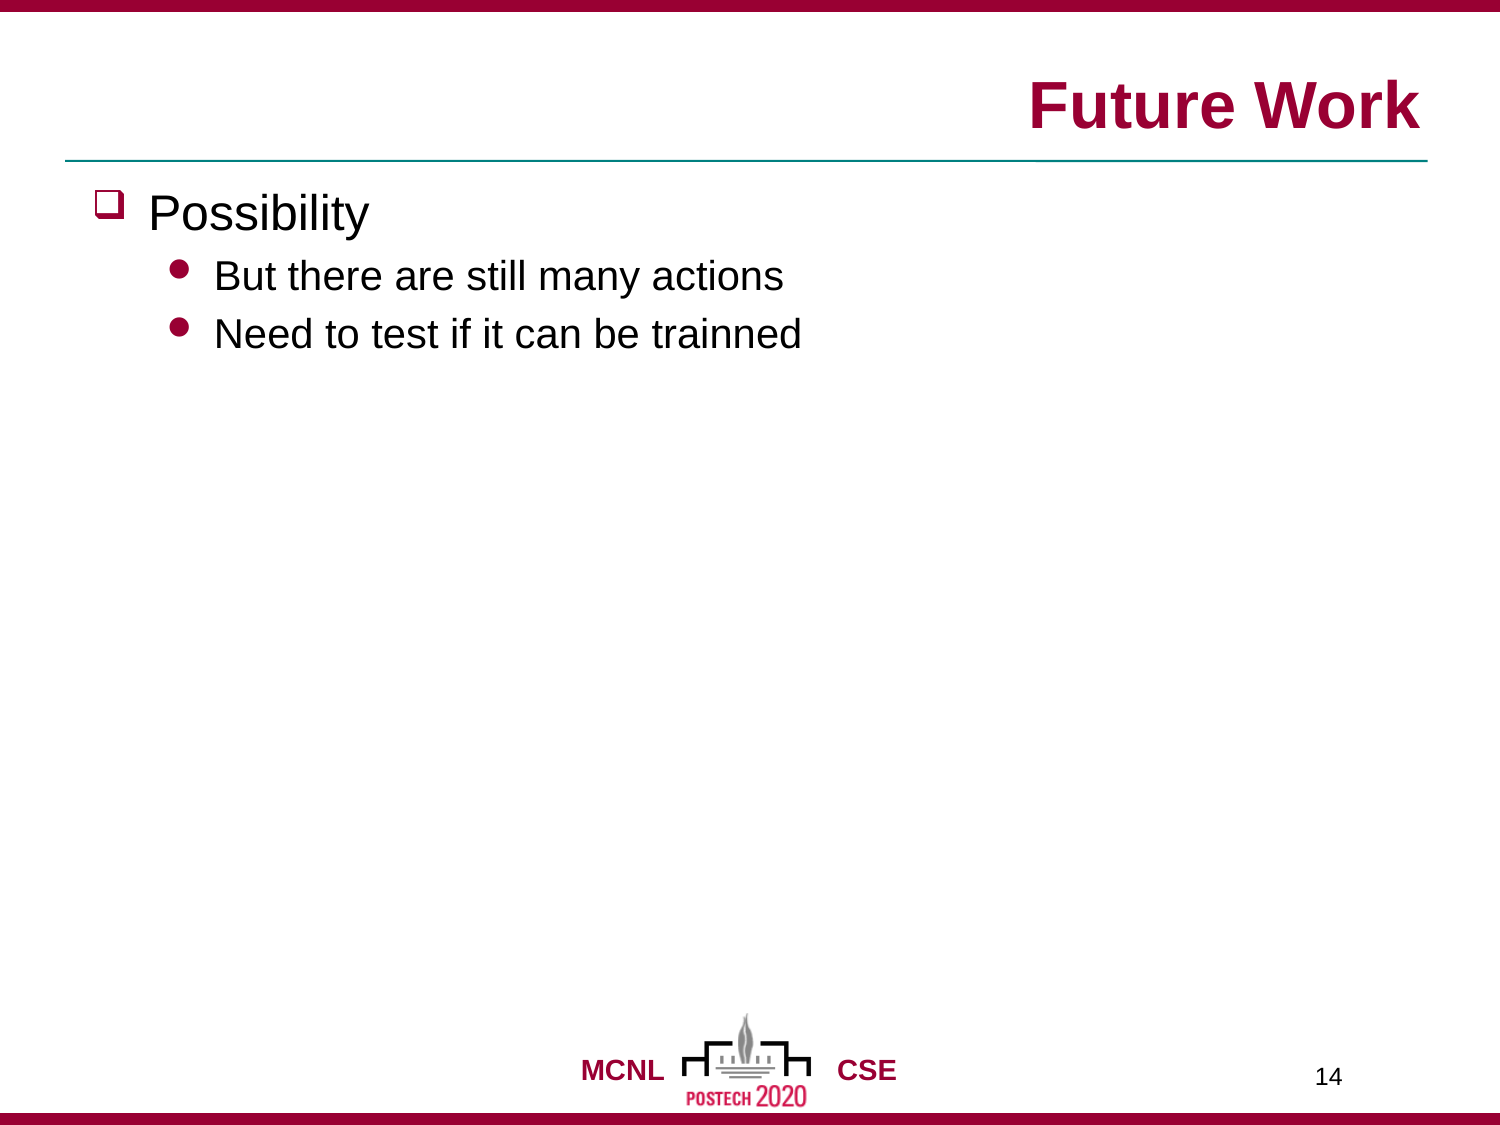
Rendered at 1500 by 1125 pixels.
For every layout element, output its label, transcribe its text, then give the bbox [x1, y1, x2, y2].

title Future Work [74, 36, 1436, 150]
text_box Possibility But there are still many actions Need to test if it can be trainned [76, 172, 1427, 1125]
